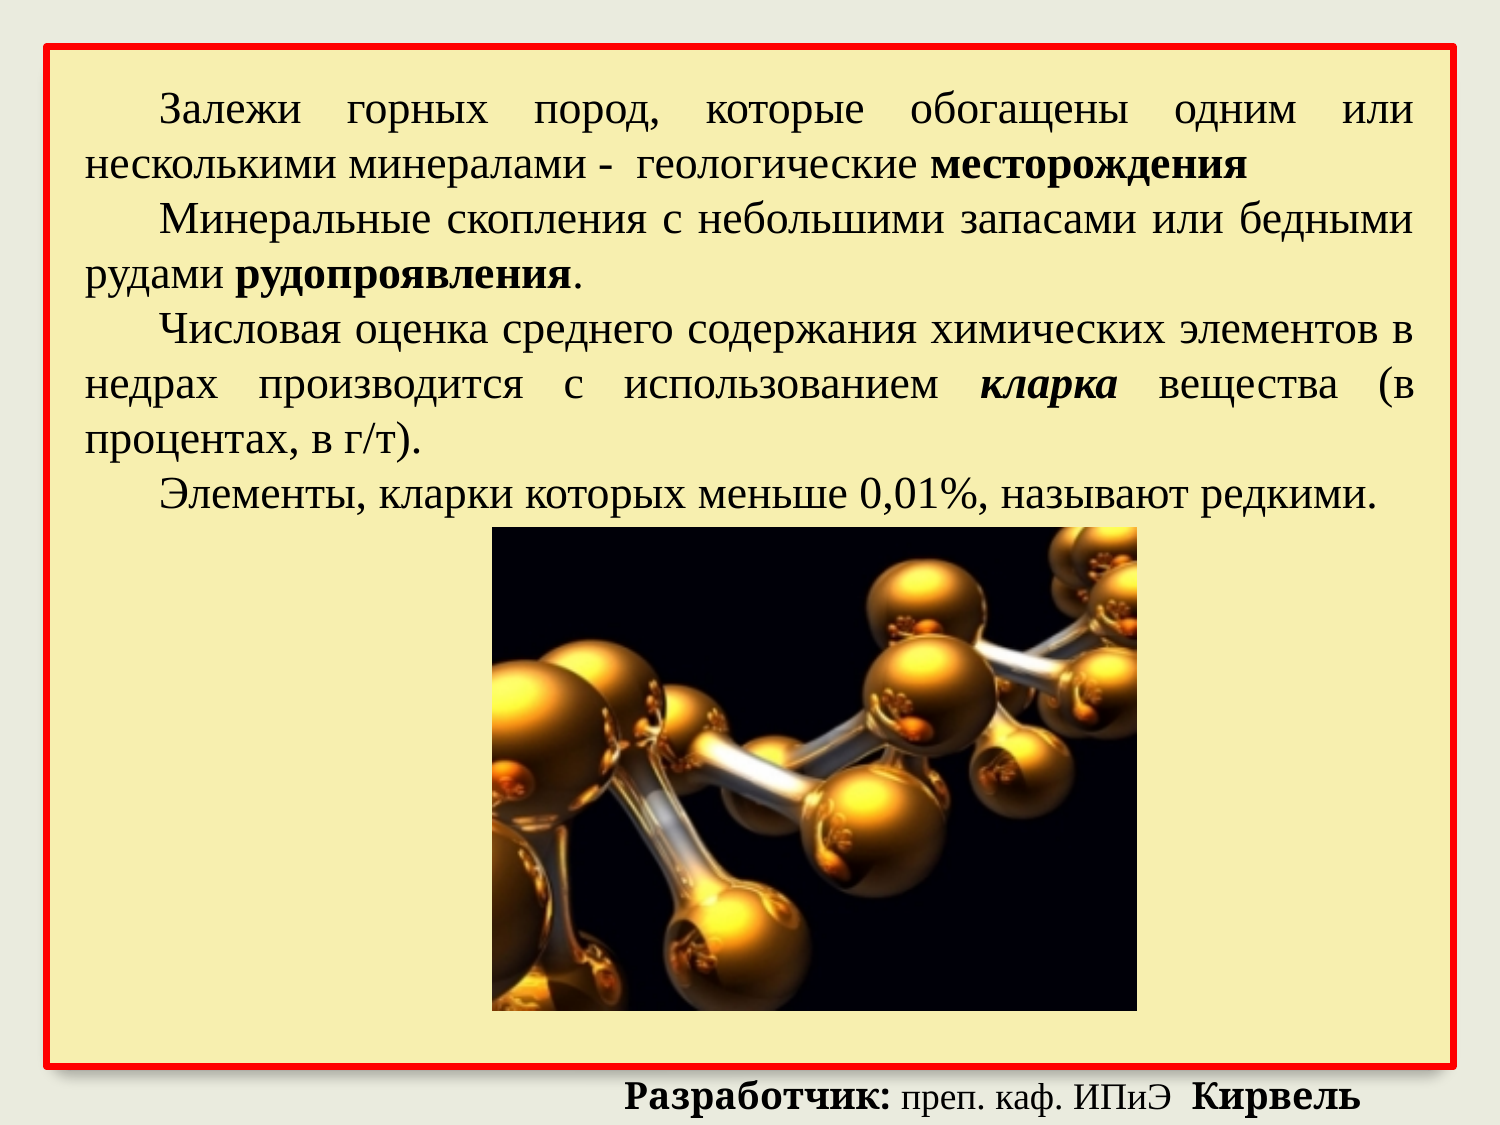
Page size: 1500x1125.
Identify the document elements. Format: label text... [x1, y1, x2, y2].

text_box Залежи горных пород, которые обогащены одним или несколькими минералами - геологические месторождения Минеральные скопления с небольшими запасами или бедными рудами рудопроявления. Числовая оценка среднего содержания химических элементов в недрах производится с использованием кларка вещества (в процентах, в г/т). Элементы, кларки которых меньше 0,01%, называют редкими. [70, 70, 1430, 525]
text_box [43, 43, 1457, 1070]
picture [491, 527, 1137, 1011]
text_box Разработчик: преп. каф. ИПиЭ Кирвель П.И. [609, 1064, 1443, 1125]
